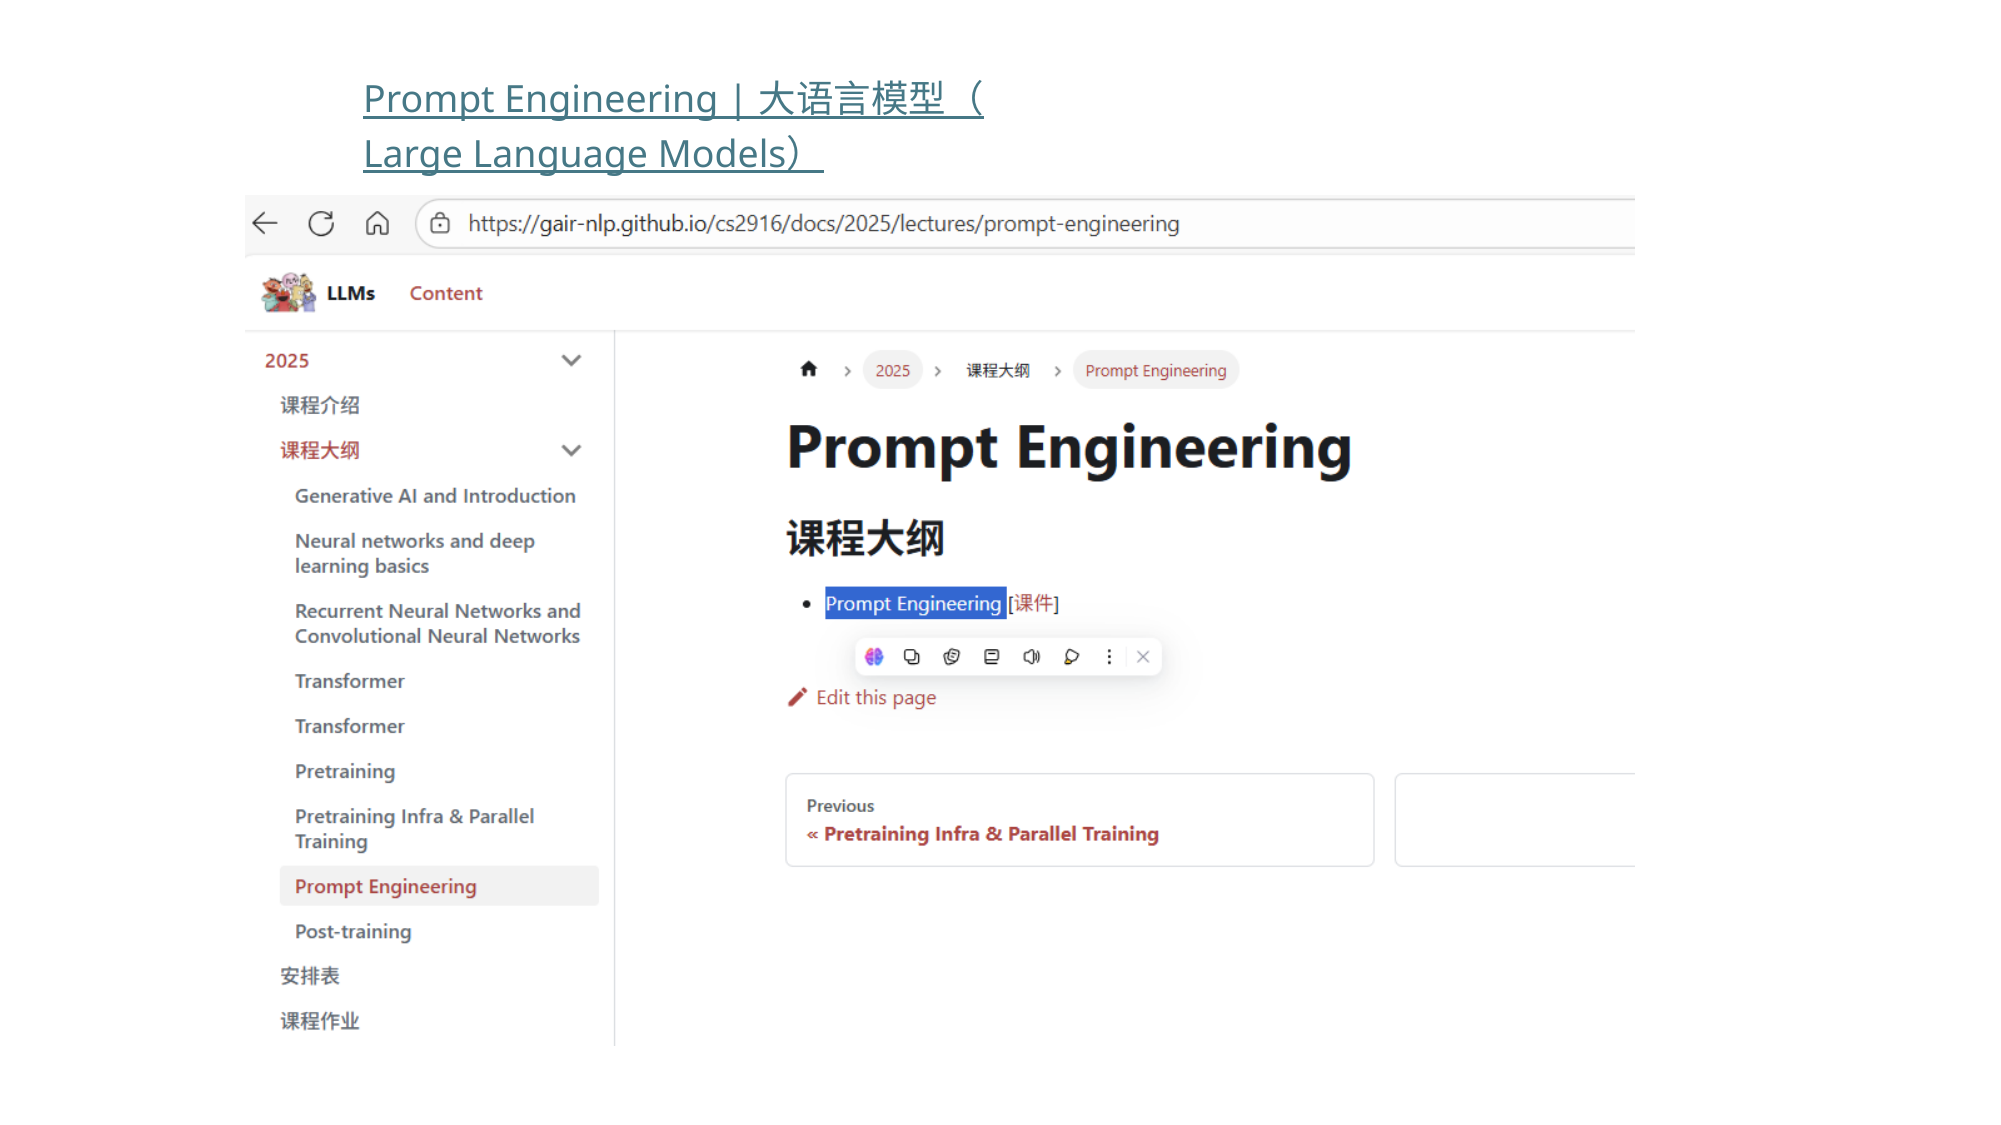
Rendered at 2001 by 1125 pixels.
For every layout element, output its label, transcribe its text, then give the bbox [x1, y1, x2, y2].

text_box Prompt Engineering | 大语言模型（Large Language Models） [348, 68, 1349, 192]
picture [245, 194, 1636, 1047]
